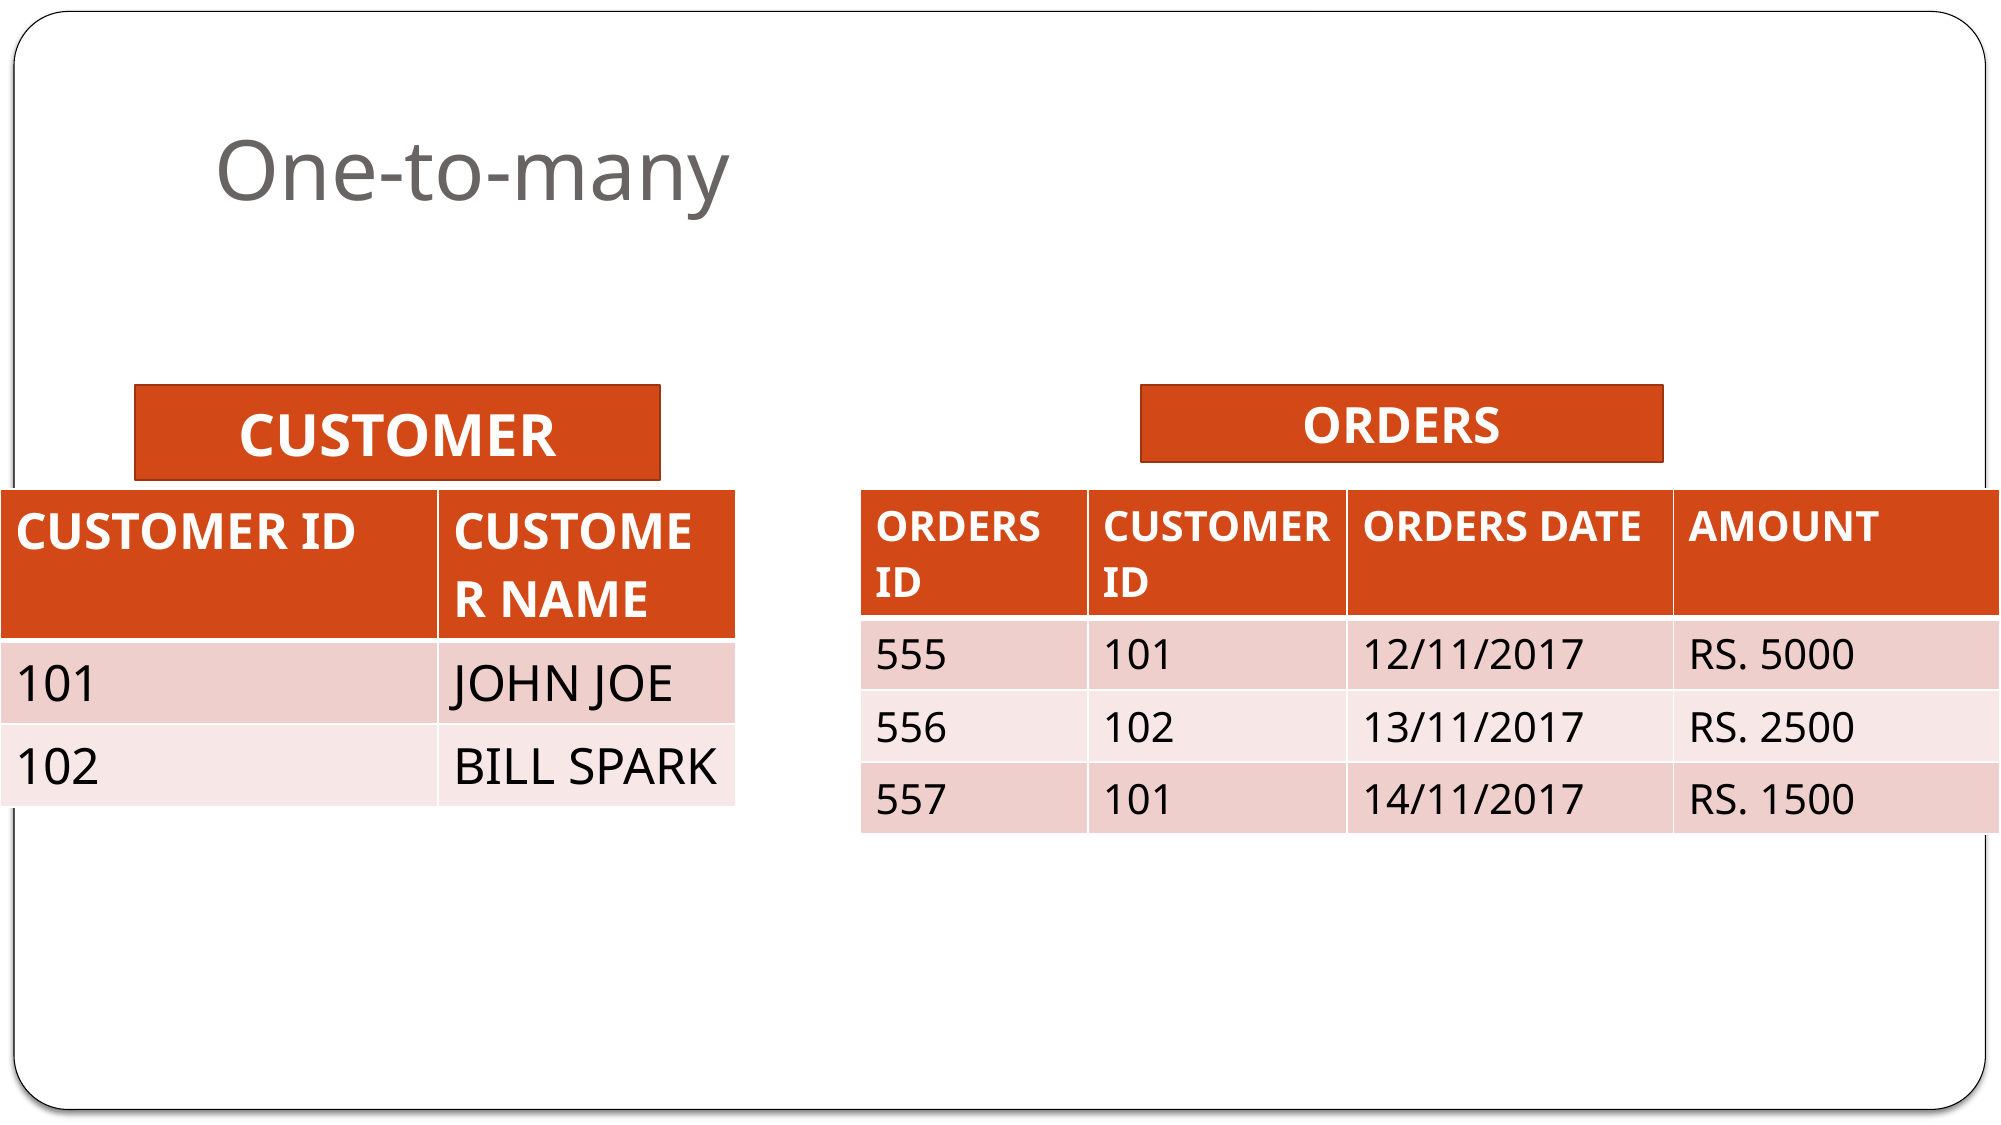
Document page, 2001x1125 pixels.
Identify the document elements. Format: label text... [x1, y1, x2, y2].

table_cell RS. 2500 [1674, 691, 1999, 761]
table_cell 13/11/2017 [1348, 691, 1673, 761]
table_cell RS. 5000 [1674, 621, 1999, 689]
text_box ORDERS [1140, 384, 1664, 463]
table_cell 101 [1089, 621, 1346, 689]
table_cell 555 [861, 621, 1087, 689]
table_cell RS. 1500 [1674, 763, 1999, 833]
table_cell 101 [1089, 763, 1346, 833]
table_cell BILL SPARK [439, 725, 735, 806]
table_header ORDERS ID [861, 490, 1087, 615]
table_cell 12/11/2017 [1348, 621, 1673, 689]
table_cell 556 [861, 691, 1087, 761]
text_box CUSTOMER [134, 384, 661, 481]
table_header ORDERS DATE [1348, 490, 1673, 615]
table_header CUSTOMER ID [1089, 490, 1346, 615]
table_cell 14/11/2017 [1348, 763, 1673, 833]
table_cell 102 [1, 725, 437, 806]
table_cell 557 [861, 763, 1087, 833]
table_cell JOHN JOE [439, 643, 735, 723]
table_cell 101 [1, 643, 437, 723]
title One-to-many [200, 45, 1900, 233]
table_header CUSTOMER NAME [439, 490, 735, 638]
table_header AMOUNT [1674, 490, 1999, 615]
table_header CUSTOMER ID [1, 490, 437, 638]
table_cell 102 [1089, 691, 1346, 761]
